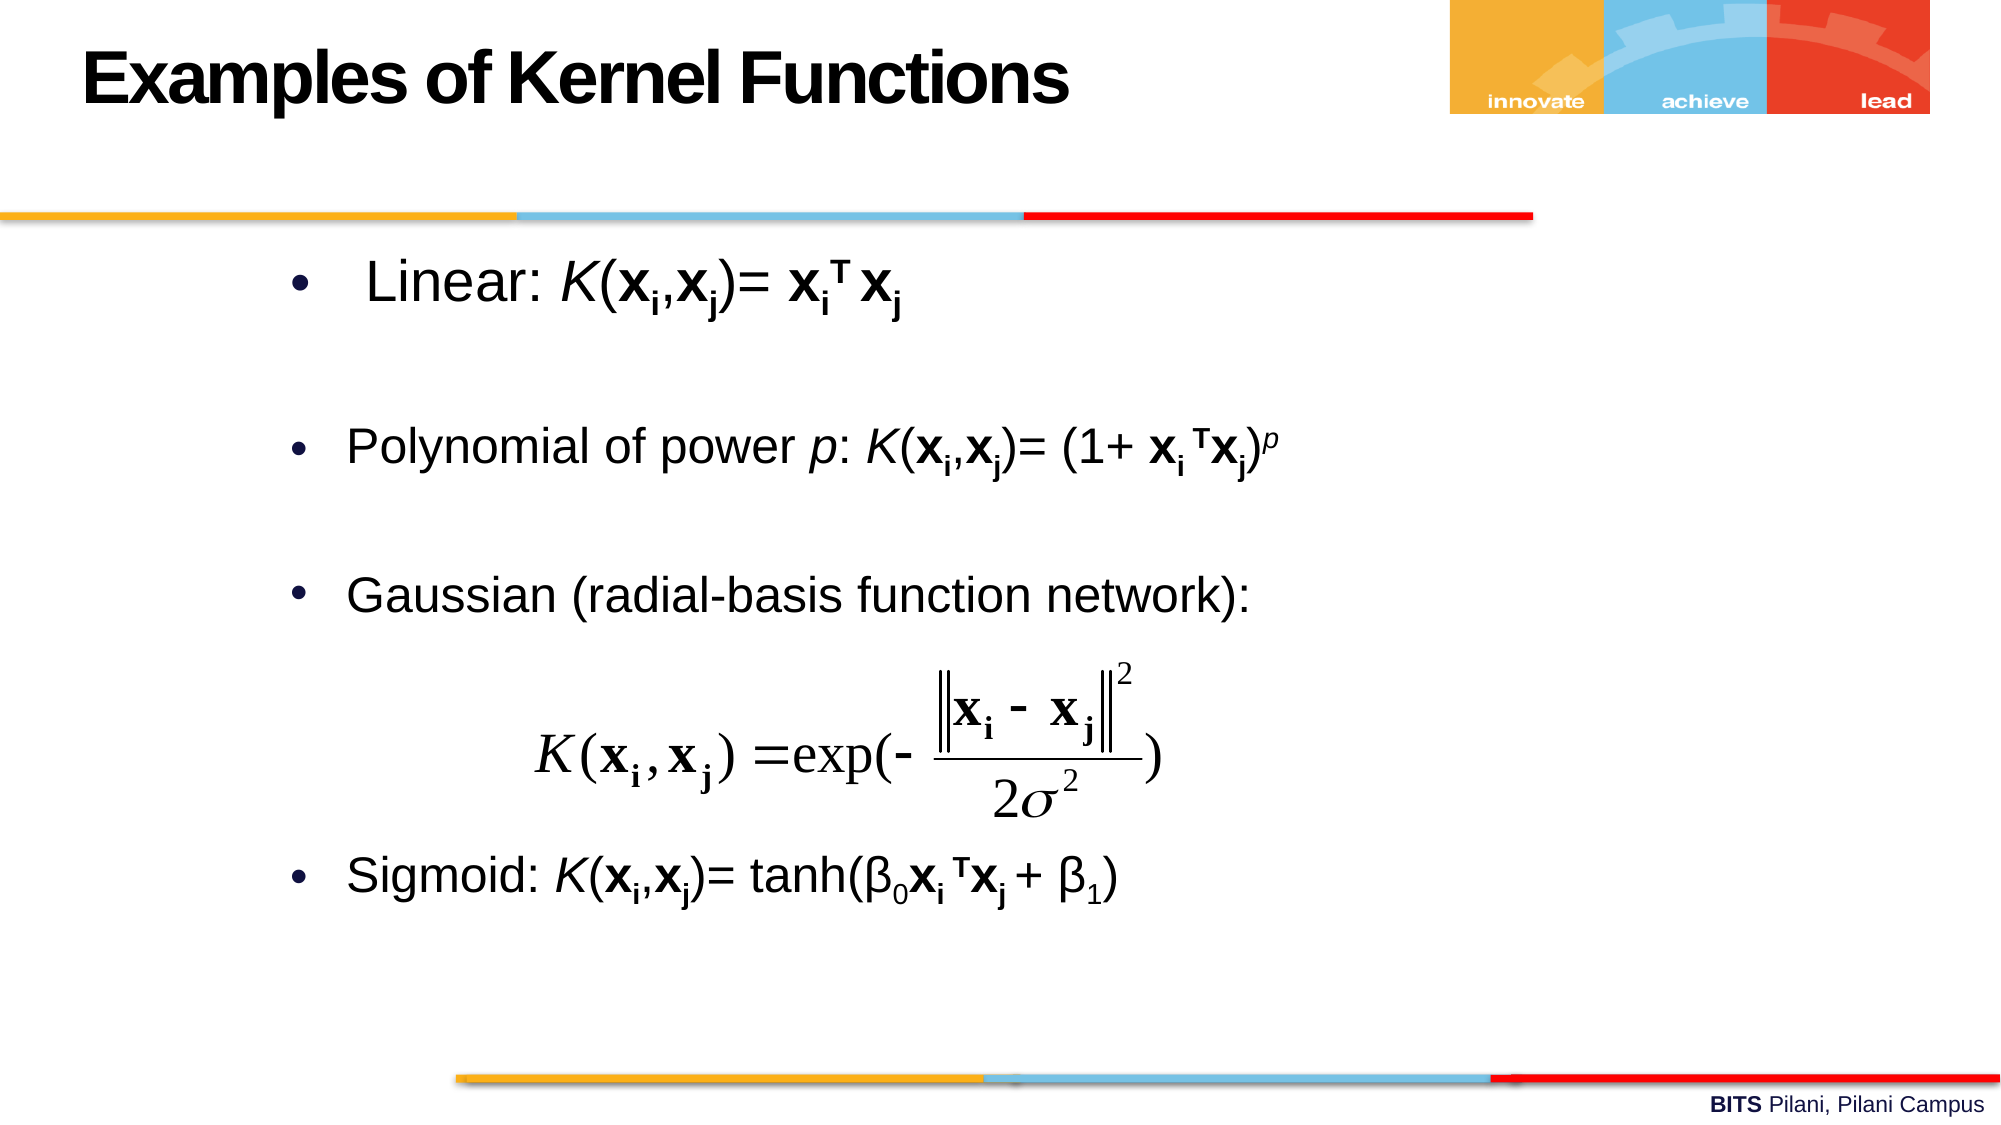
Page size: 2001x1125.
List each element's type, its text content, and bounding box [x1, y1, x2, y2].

list Examples of Kernel Functions [66, 24, 1451, 213]
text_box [524, 649, 1173, 830]
picture [1449, 0, 1930, 114]
list Linear: K(xi,xj)= xiT xj Polynomial of power p: K(xi,xj)= (1+ xi Txj)p Gaussian (radial-basis function network): Sigmoid: K(xi,xj)= tanh(β0xi Txj + β1) [274, 234, 1626, 978]
